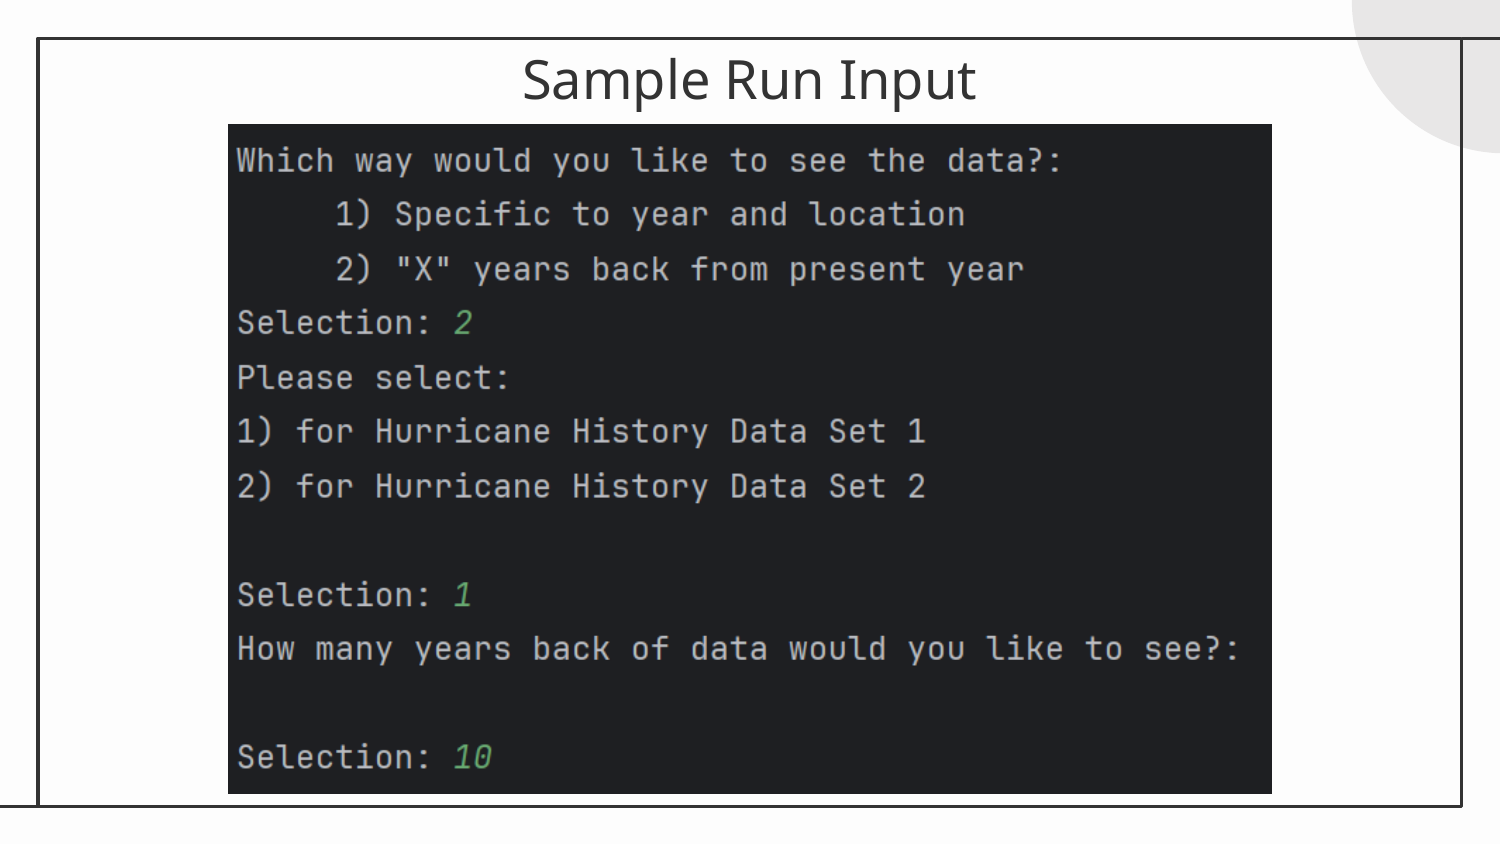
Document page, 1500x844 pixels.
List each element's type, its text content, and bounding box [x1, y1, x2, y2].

title Sample Run Input [117, 30, 1383, 125]
picture [227, 124, 1273, 794]
